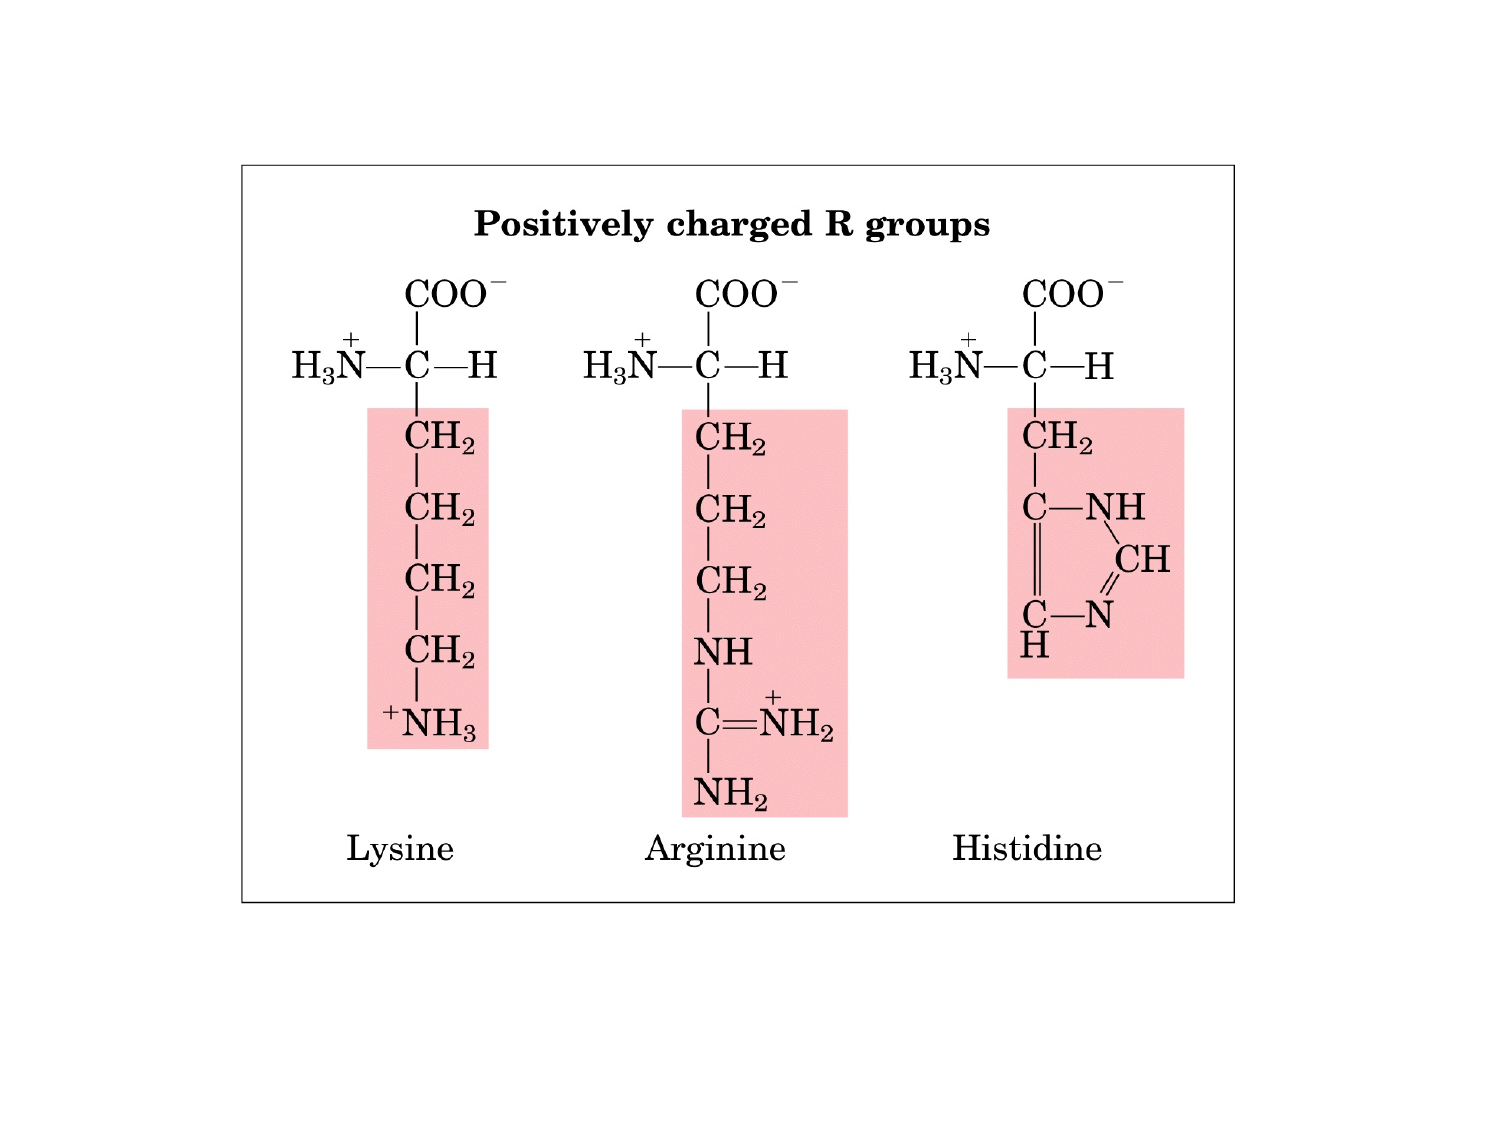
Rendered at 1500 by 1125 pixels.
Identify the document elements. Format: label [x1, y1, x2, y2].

picture [224, 149, 1251, 917]
